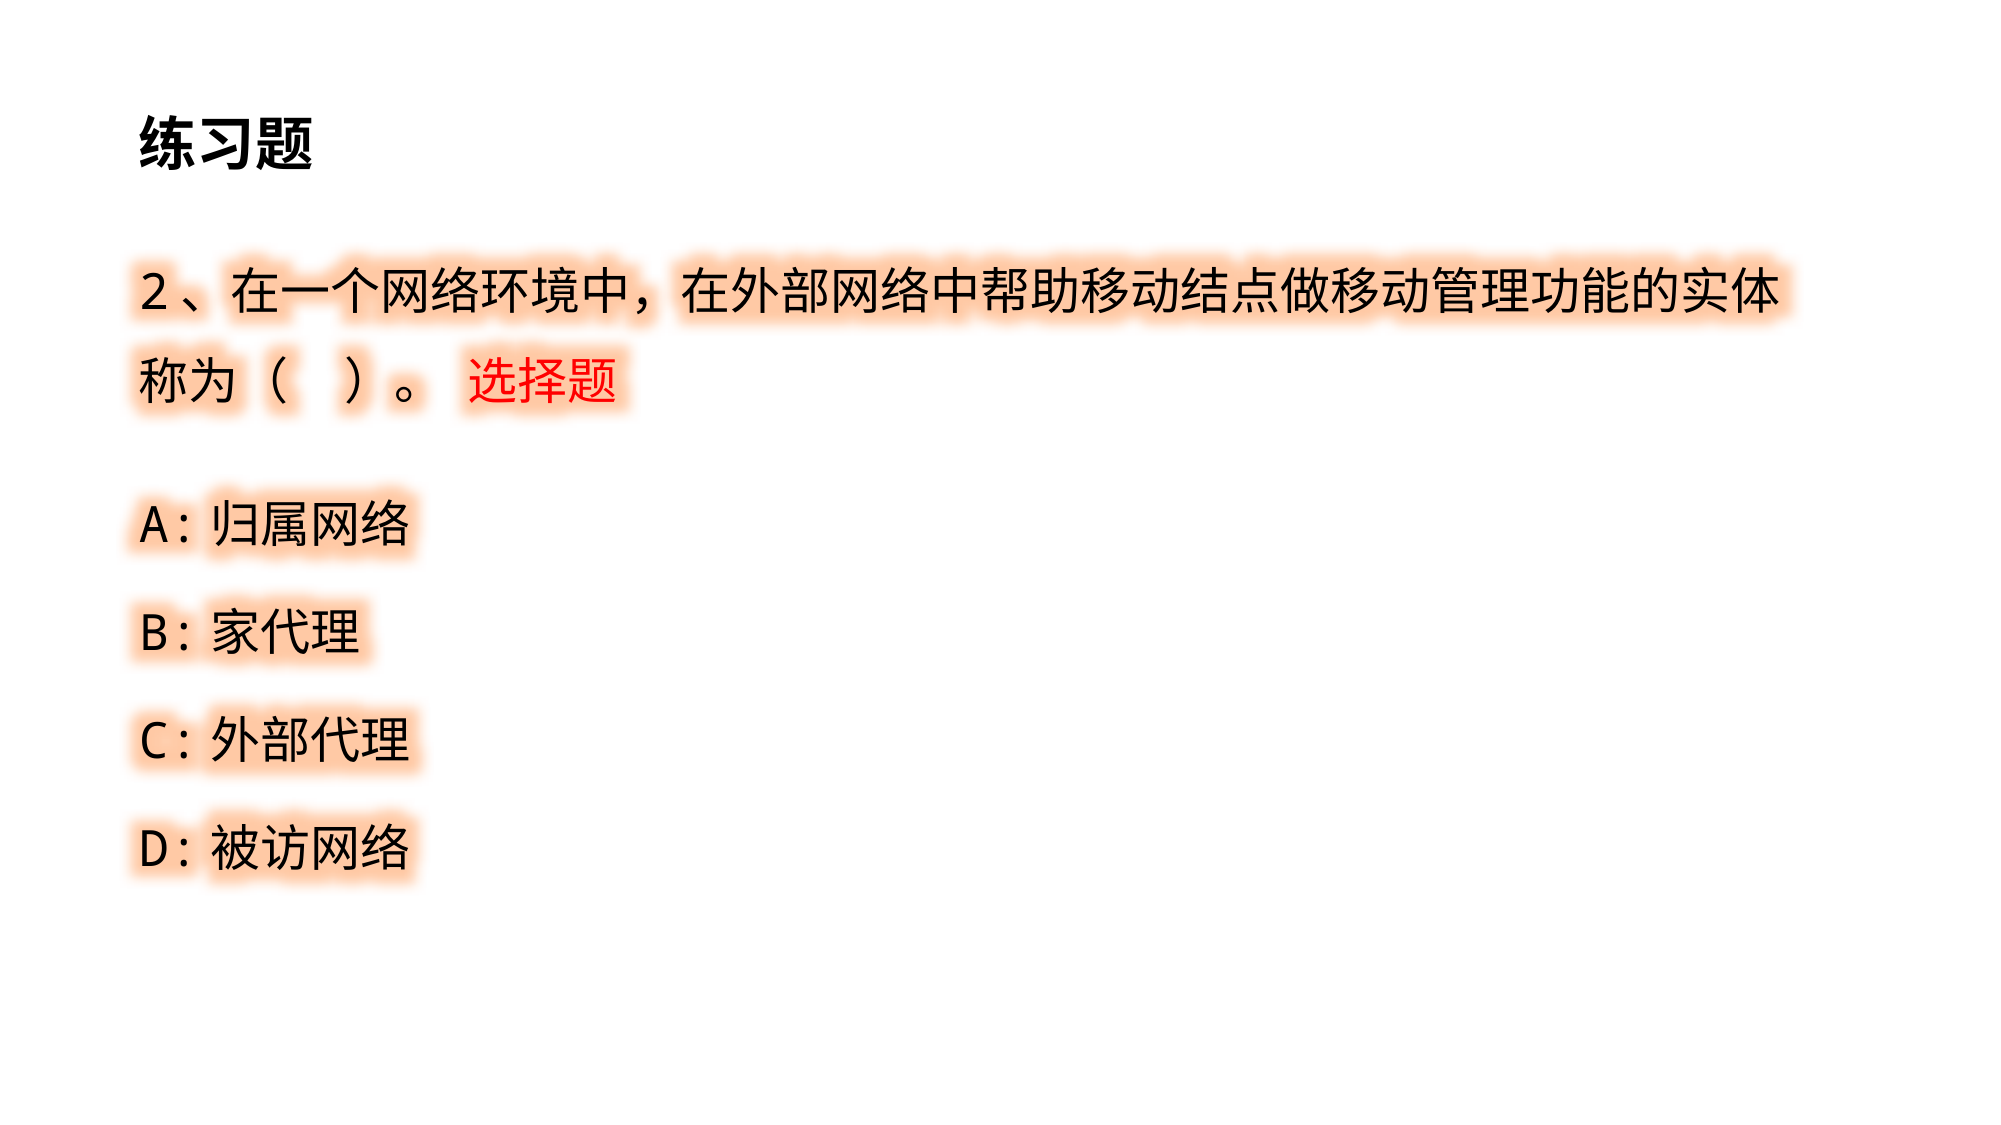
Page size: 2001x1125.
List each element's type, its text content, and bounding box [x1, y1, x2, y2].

text_box 练习题 [120, 97, 1568, 187]
text_box 2、在一个网络环境中，在外部网络中帮助移动结点做移动管理功能的实体称为（ ）。 选择题 A:归属网络 B:家代理 C:外部代理 D:被访网络 [120, 219, 1839, 1047]
